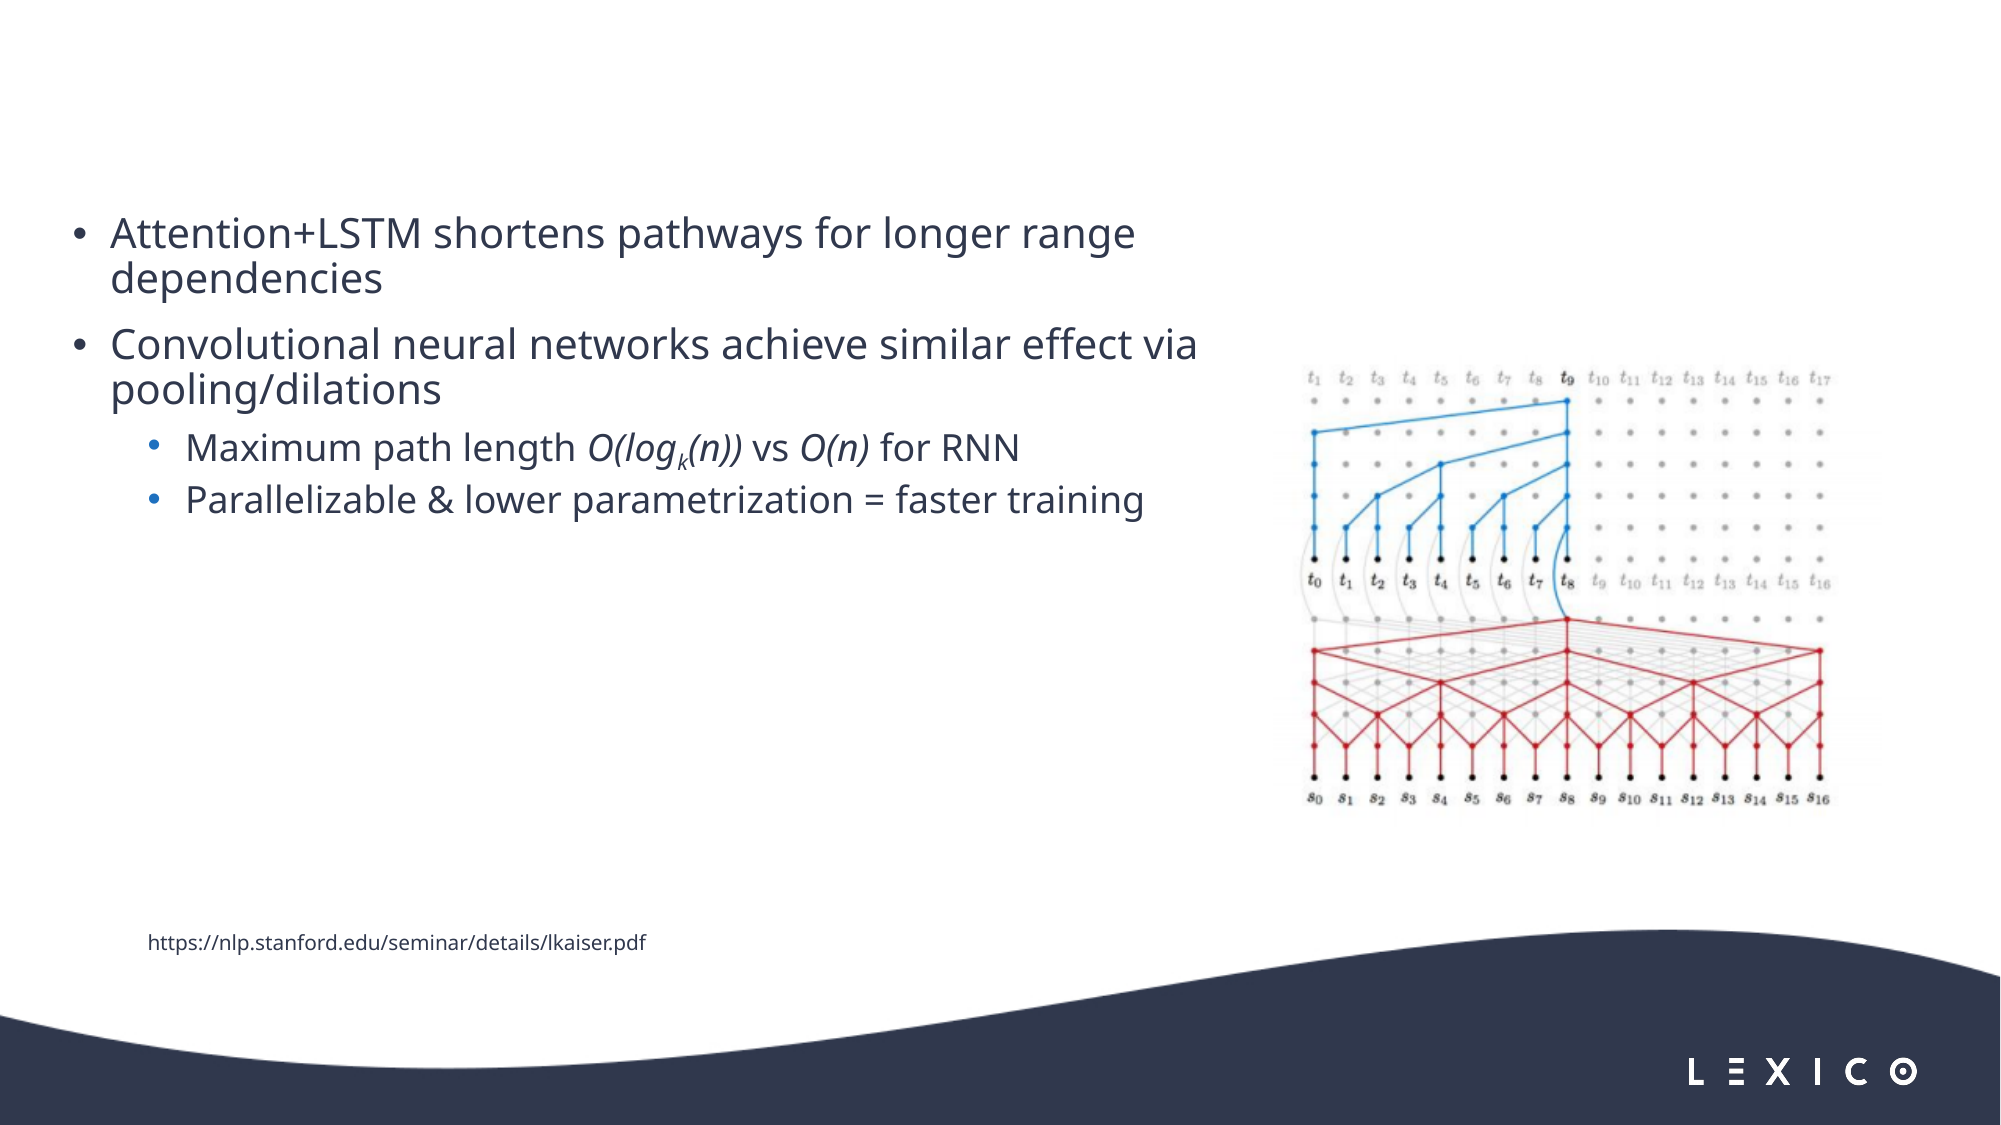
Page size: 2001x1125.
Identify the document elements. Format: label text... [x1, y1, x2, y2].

list Attention+LSTM shortens pathways for longer range dependencies Convolutional neural networks achieve similar effect via pooling/dilations Maximum path length O(logk(n)) vs O(n) for RNN Parallelizable & lower parametrization = faster training https://nlp.stanford.edu/seminar/details/lkaiser.pdf [57, 205, 1217, 917]
picture [0, 0, 2001, 1125]
